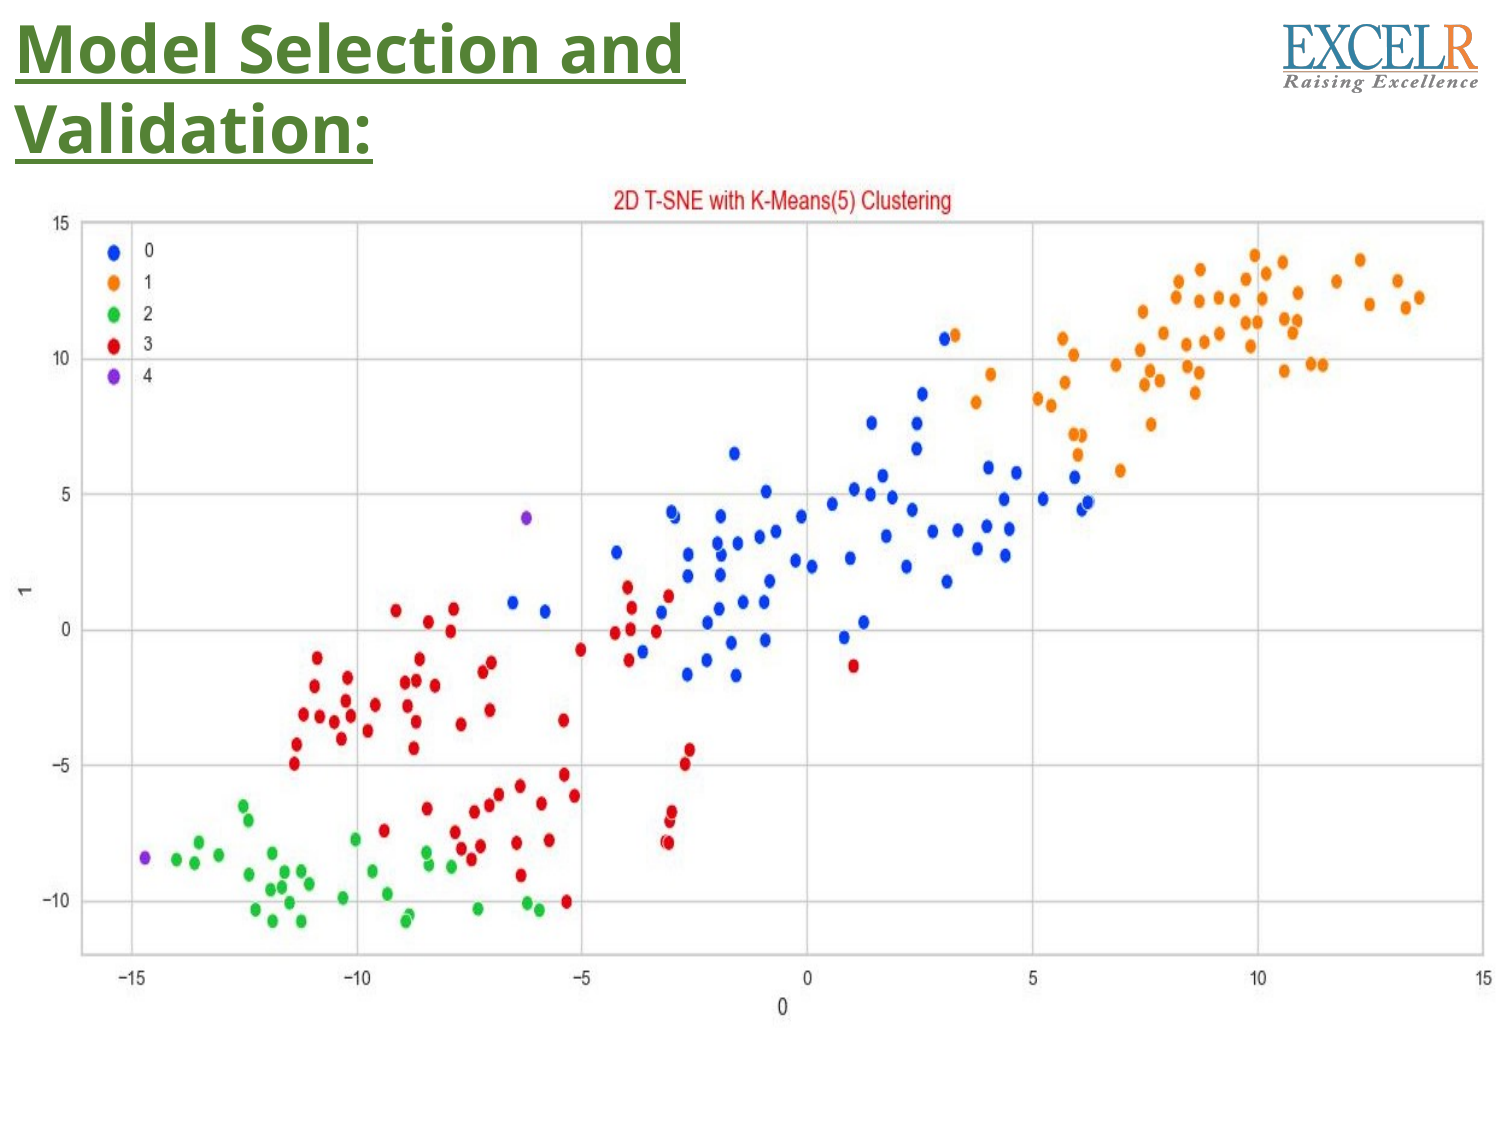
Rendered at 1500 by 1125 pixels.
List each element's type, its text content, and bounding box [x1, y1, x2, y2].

picture [1282, 24, 1479, 93]
text_box Model Selection and Validation: [0, 0, 750, 175]
picture [0, 177, 1500, 1029]
